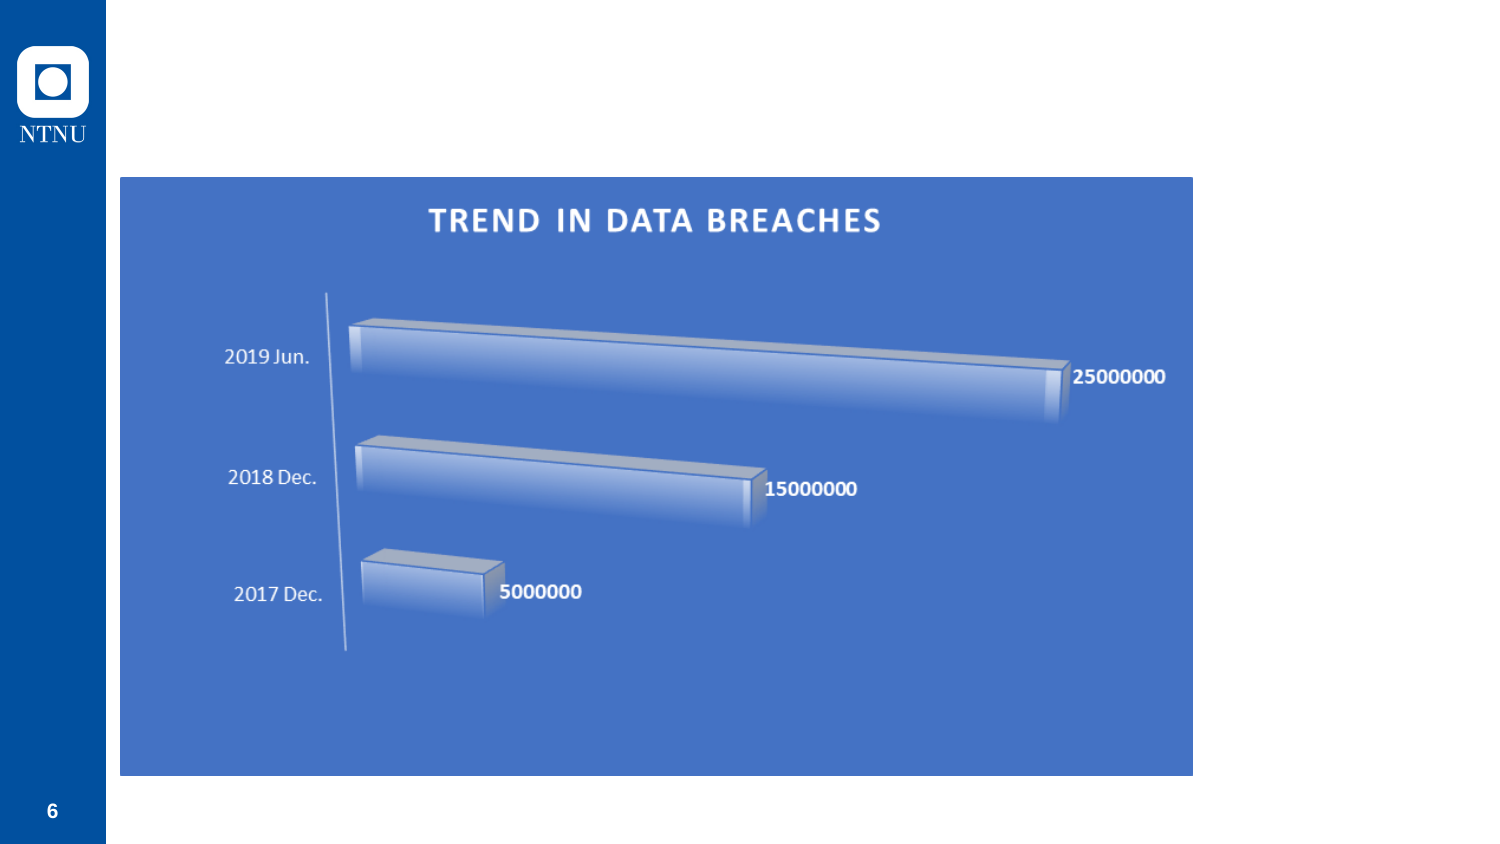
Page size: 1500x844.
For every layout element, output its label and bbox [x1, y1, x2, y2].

picture [0, 0, 106, 844]
picture [120, 177, 1193, 776]
